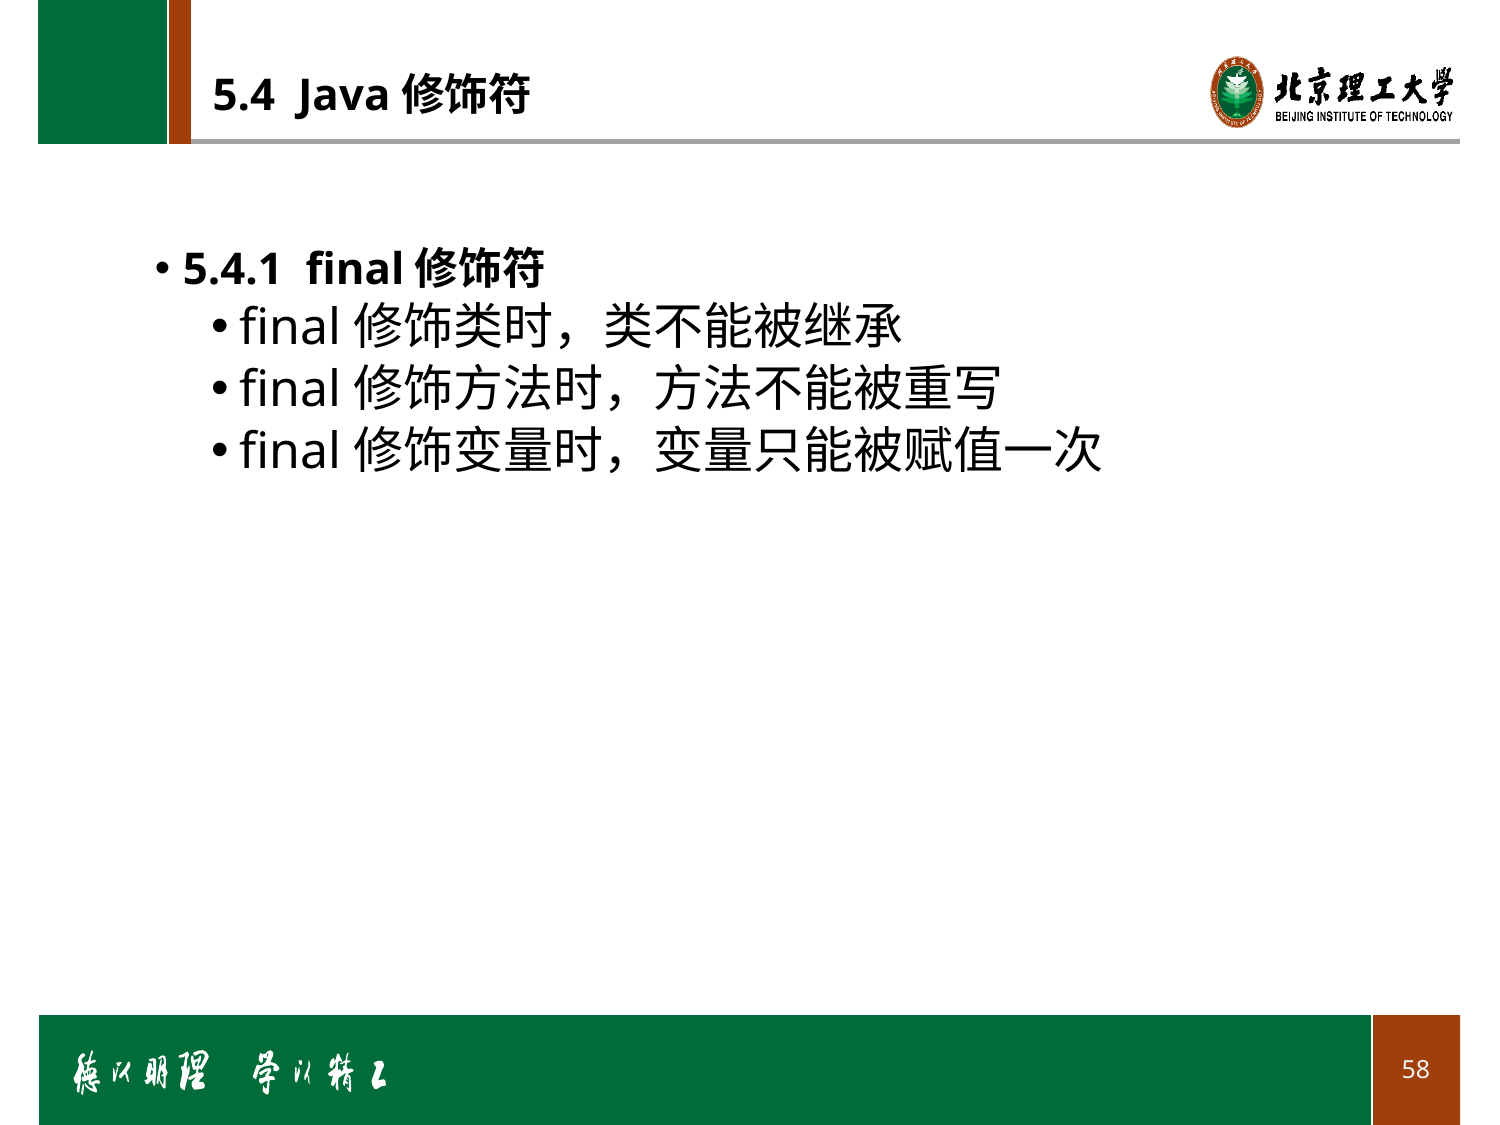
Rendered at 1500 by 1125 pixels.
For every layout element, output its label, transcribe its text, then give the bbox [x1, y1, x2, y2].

list 5.4.1 final修饰符 final修饰类时，类不能被继承 final修饰方法时，方法不能被重写 final修饰变量时，变量只能被赋值一次 [139, 238, 1490, 982]
title 5.4 Java修饰符 [197, 64, 1262, 128]
picture [1210, 56, 1453, 128]
